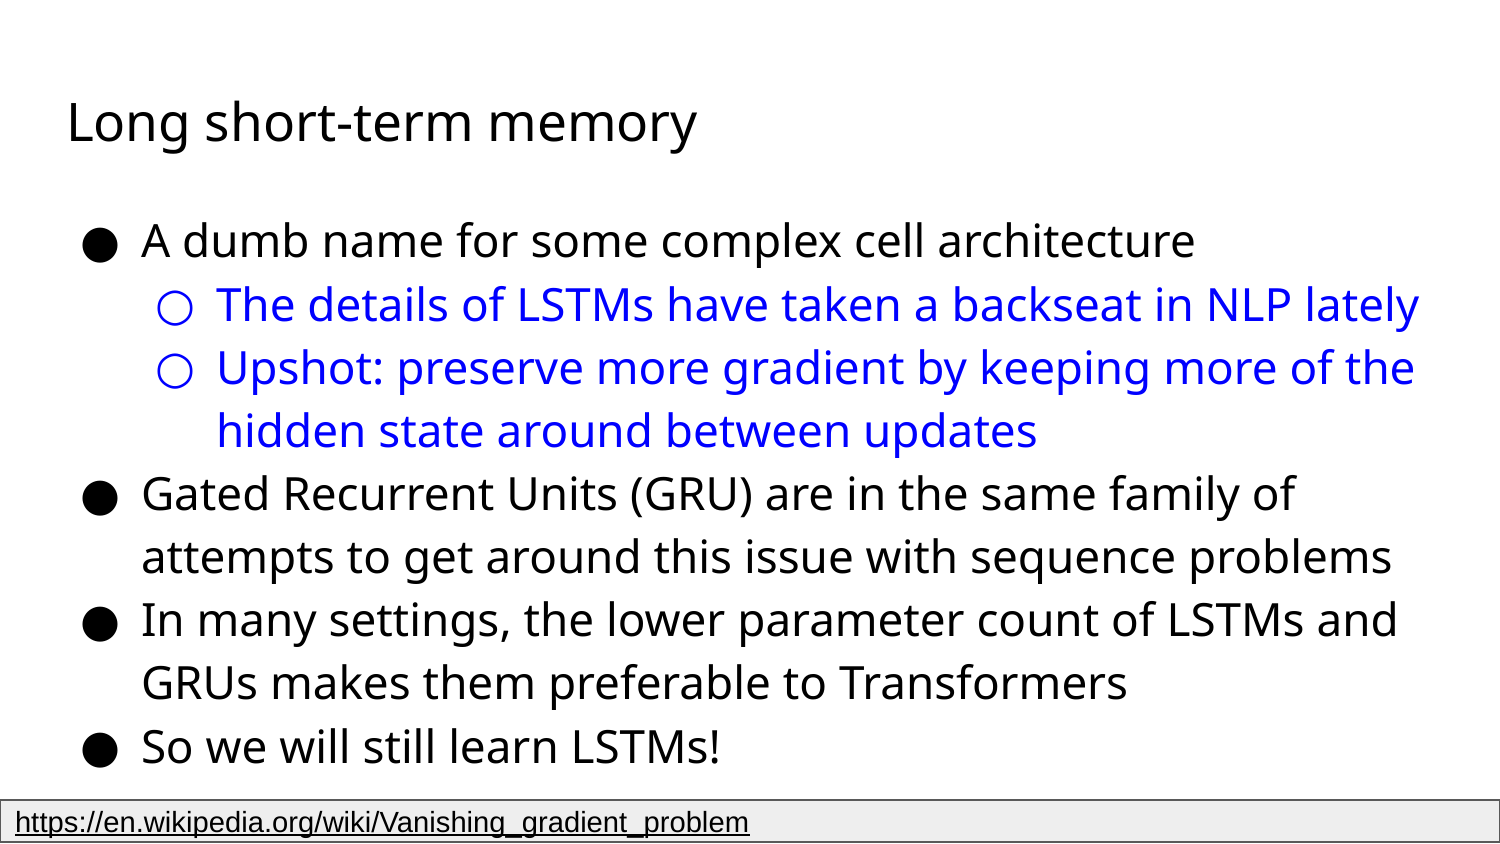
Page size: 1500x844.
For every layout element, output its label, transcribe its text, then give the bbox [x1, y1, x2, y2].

title Long short-term memory [51, 72, 1449, 167]
list A dumb name for some complex cell architecture The details of LSTMs have taken a backseat in NLP lately Upshot: preserve more gradient by keeping more of the hidden state around between updates Gated Recurrent Units (GRU) are in the same family of attempts to get around this issue with sequence problems In many settings, the lower parameter count of LSTMs and GRUs makes them preferable to Transformers So we will still learn LSTMs! [51, 189, 1449, 800]
text_box https://en.wikipedia.org/wiki/Vanishing_gradient_problem [0, 800, 1500, 842]
